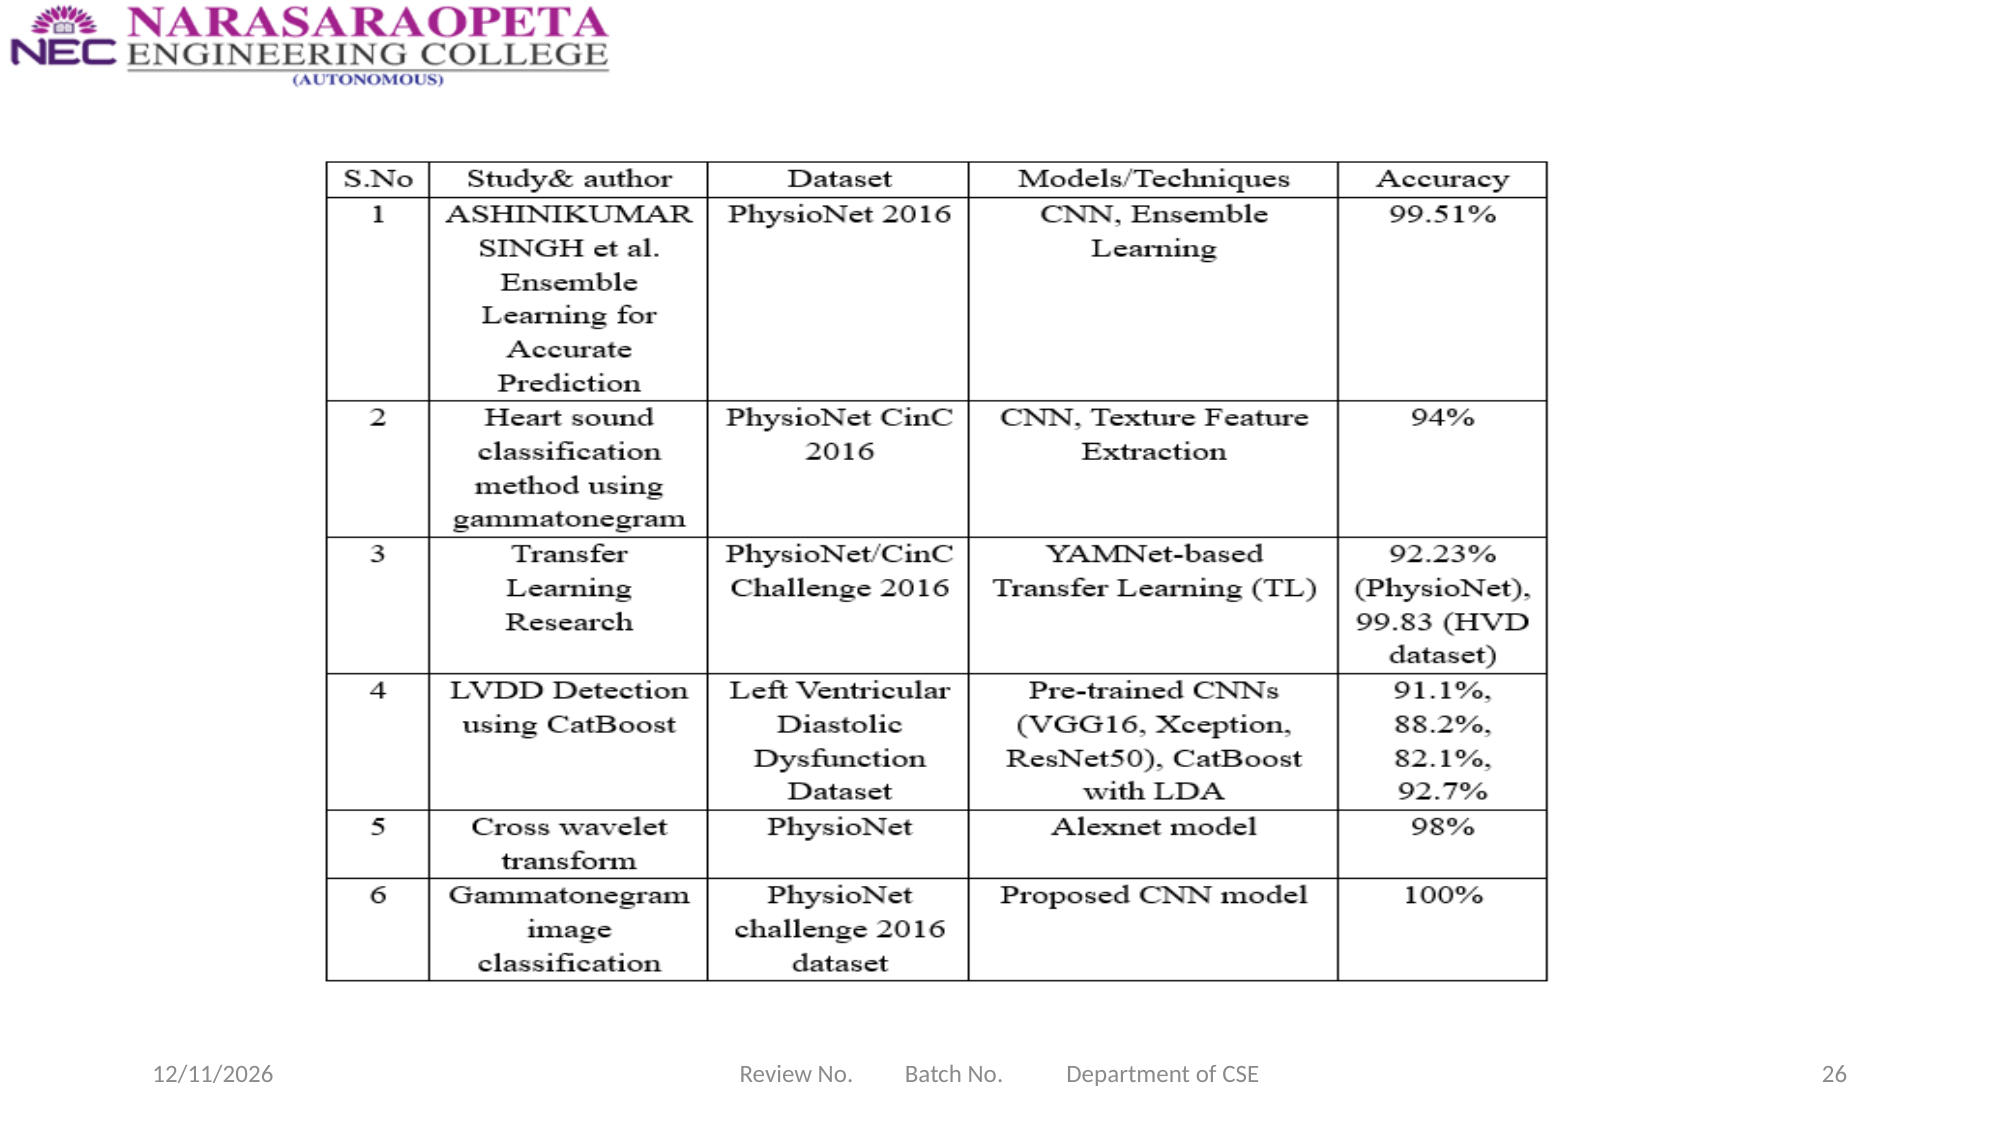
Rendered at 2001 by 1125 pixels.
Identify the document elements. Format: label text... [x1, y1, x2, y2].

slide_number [137, 1042, 588, 1103]
picture [0, 0, 1614, 1020]
slide_number 26 [1412, 1042, 1863, 1103]
footer Review No. Batch No. Department of CSE [662, 1042, 1338, 1103]
